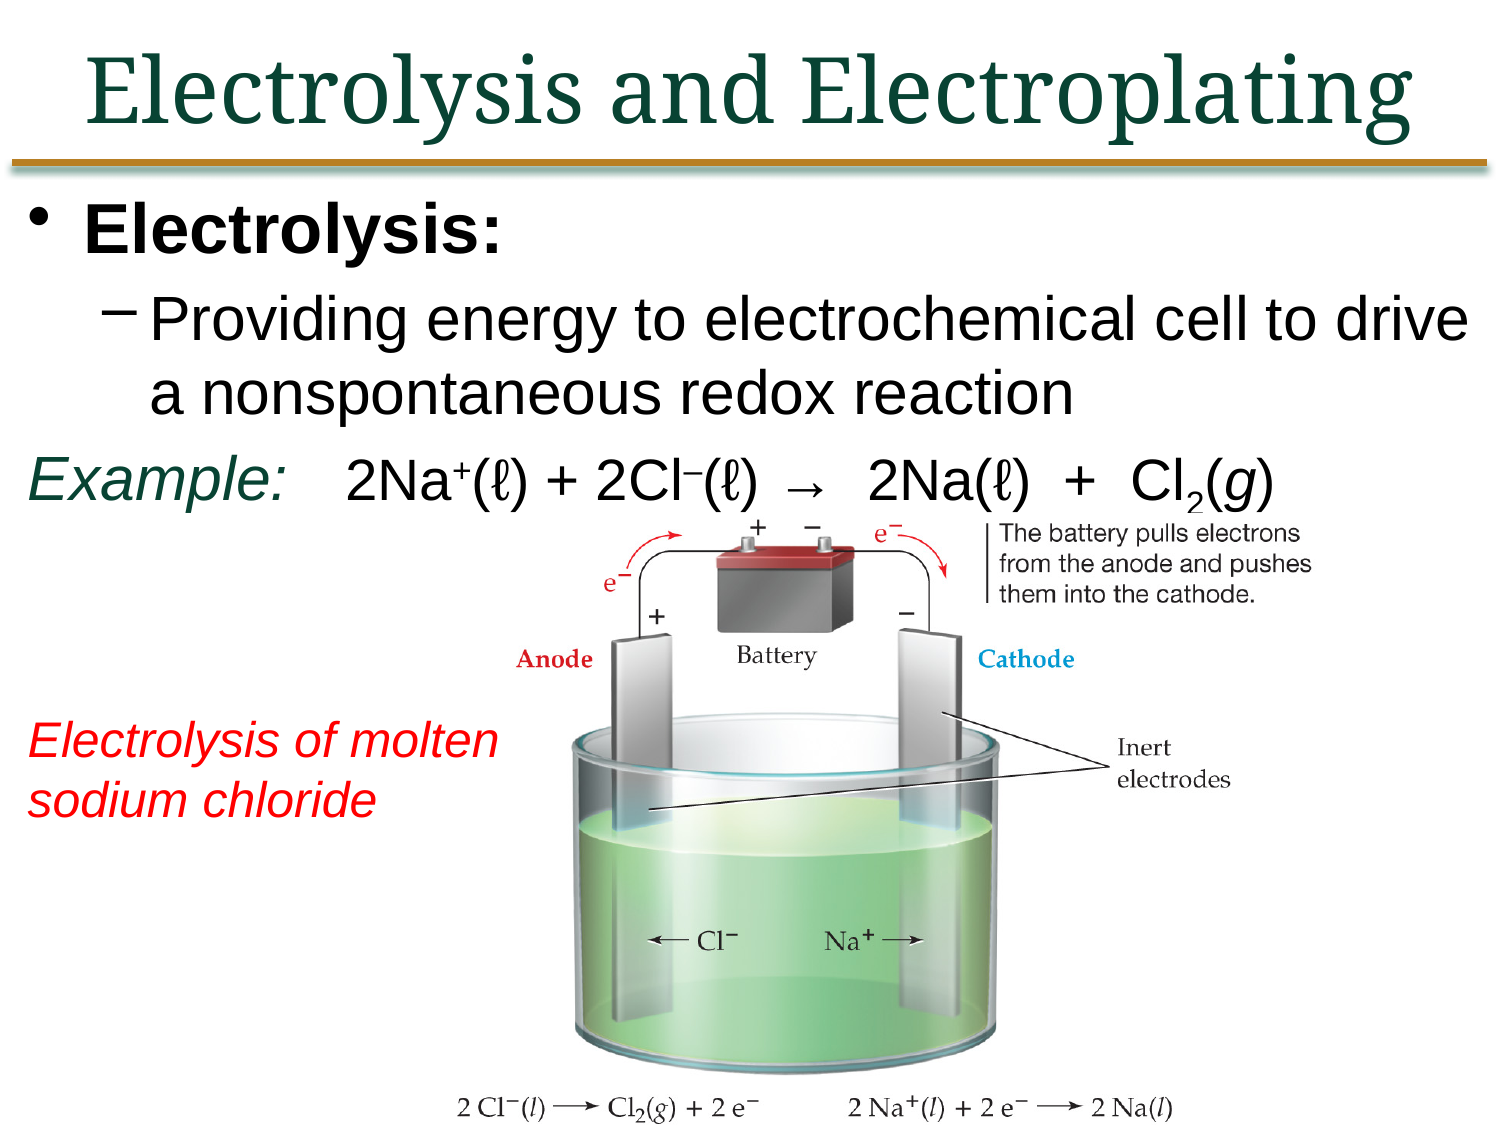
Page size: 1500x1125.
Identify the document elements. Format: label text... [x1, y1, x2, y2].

picture [437, 513, 1326, 1125]
text_box Electrolysis and Electroplating [0, 24, 1500, 175]
text_box Electrolysis of molten sodium chloride [12, 699, 432, 835]
list Electrolysis: Providing energy to electrochemical cell to drive a nonspontaneous redox reaction Example: 2Na+(ℓ) + 2Cl–(ℓ) → 2Na(ℓ) + Cl2(g) [12, 178, 1488, 613]
